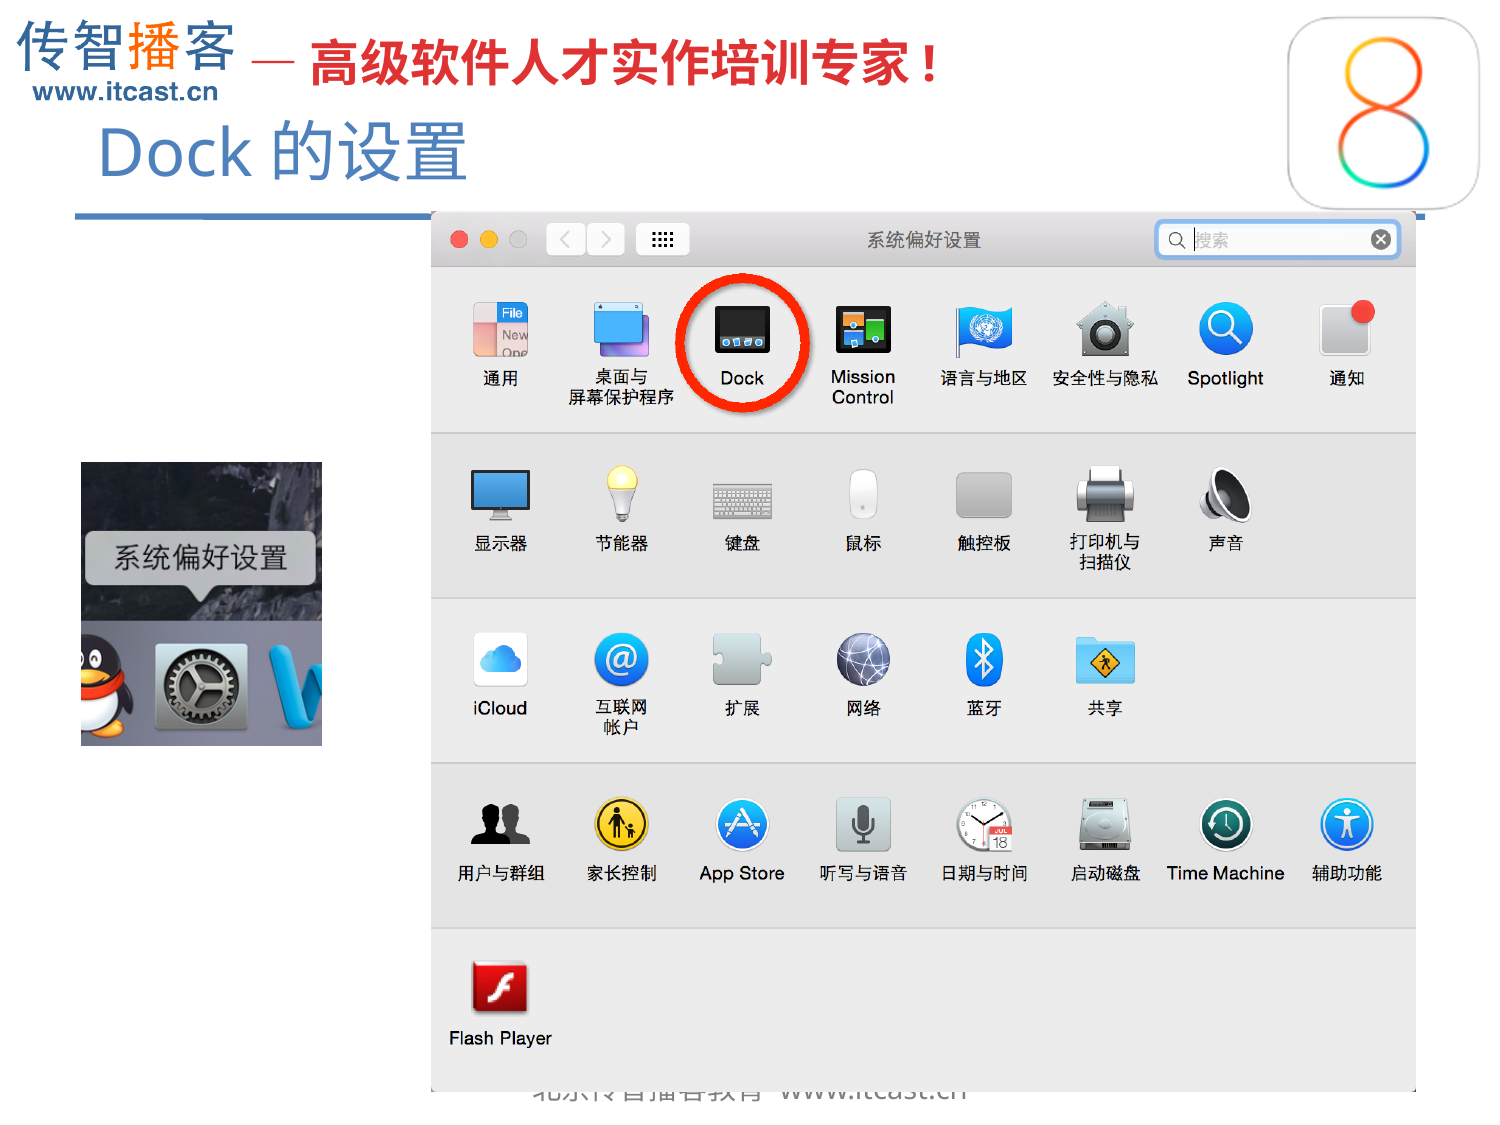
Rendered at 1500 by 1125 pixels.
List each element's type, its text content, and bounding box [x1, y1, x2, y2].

picture [430, 0, 1497, 1093]
title Dock的设置 [81, 102, 1416, 238]
picture [16, 19, 234, 101]
picture [81, 461, 322, 747]
